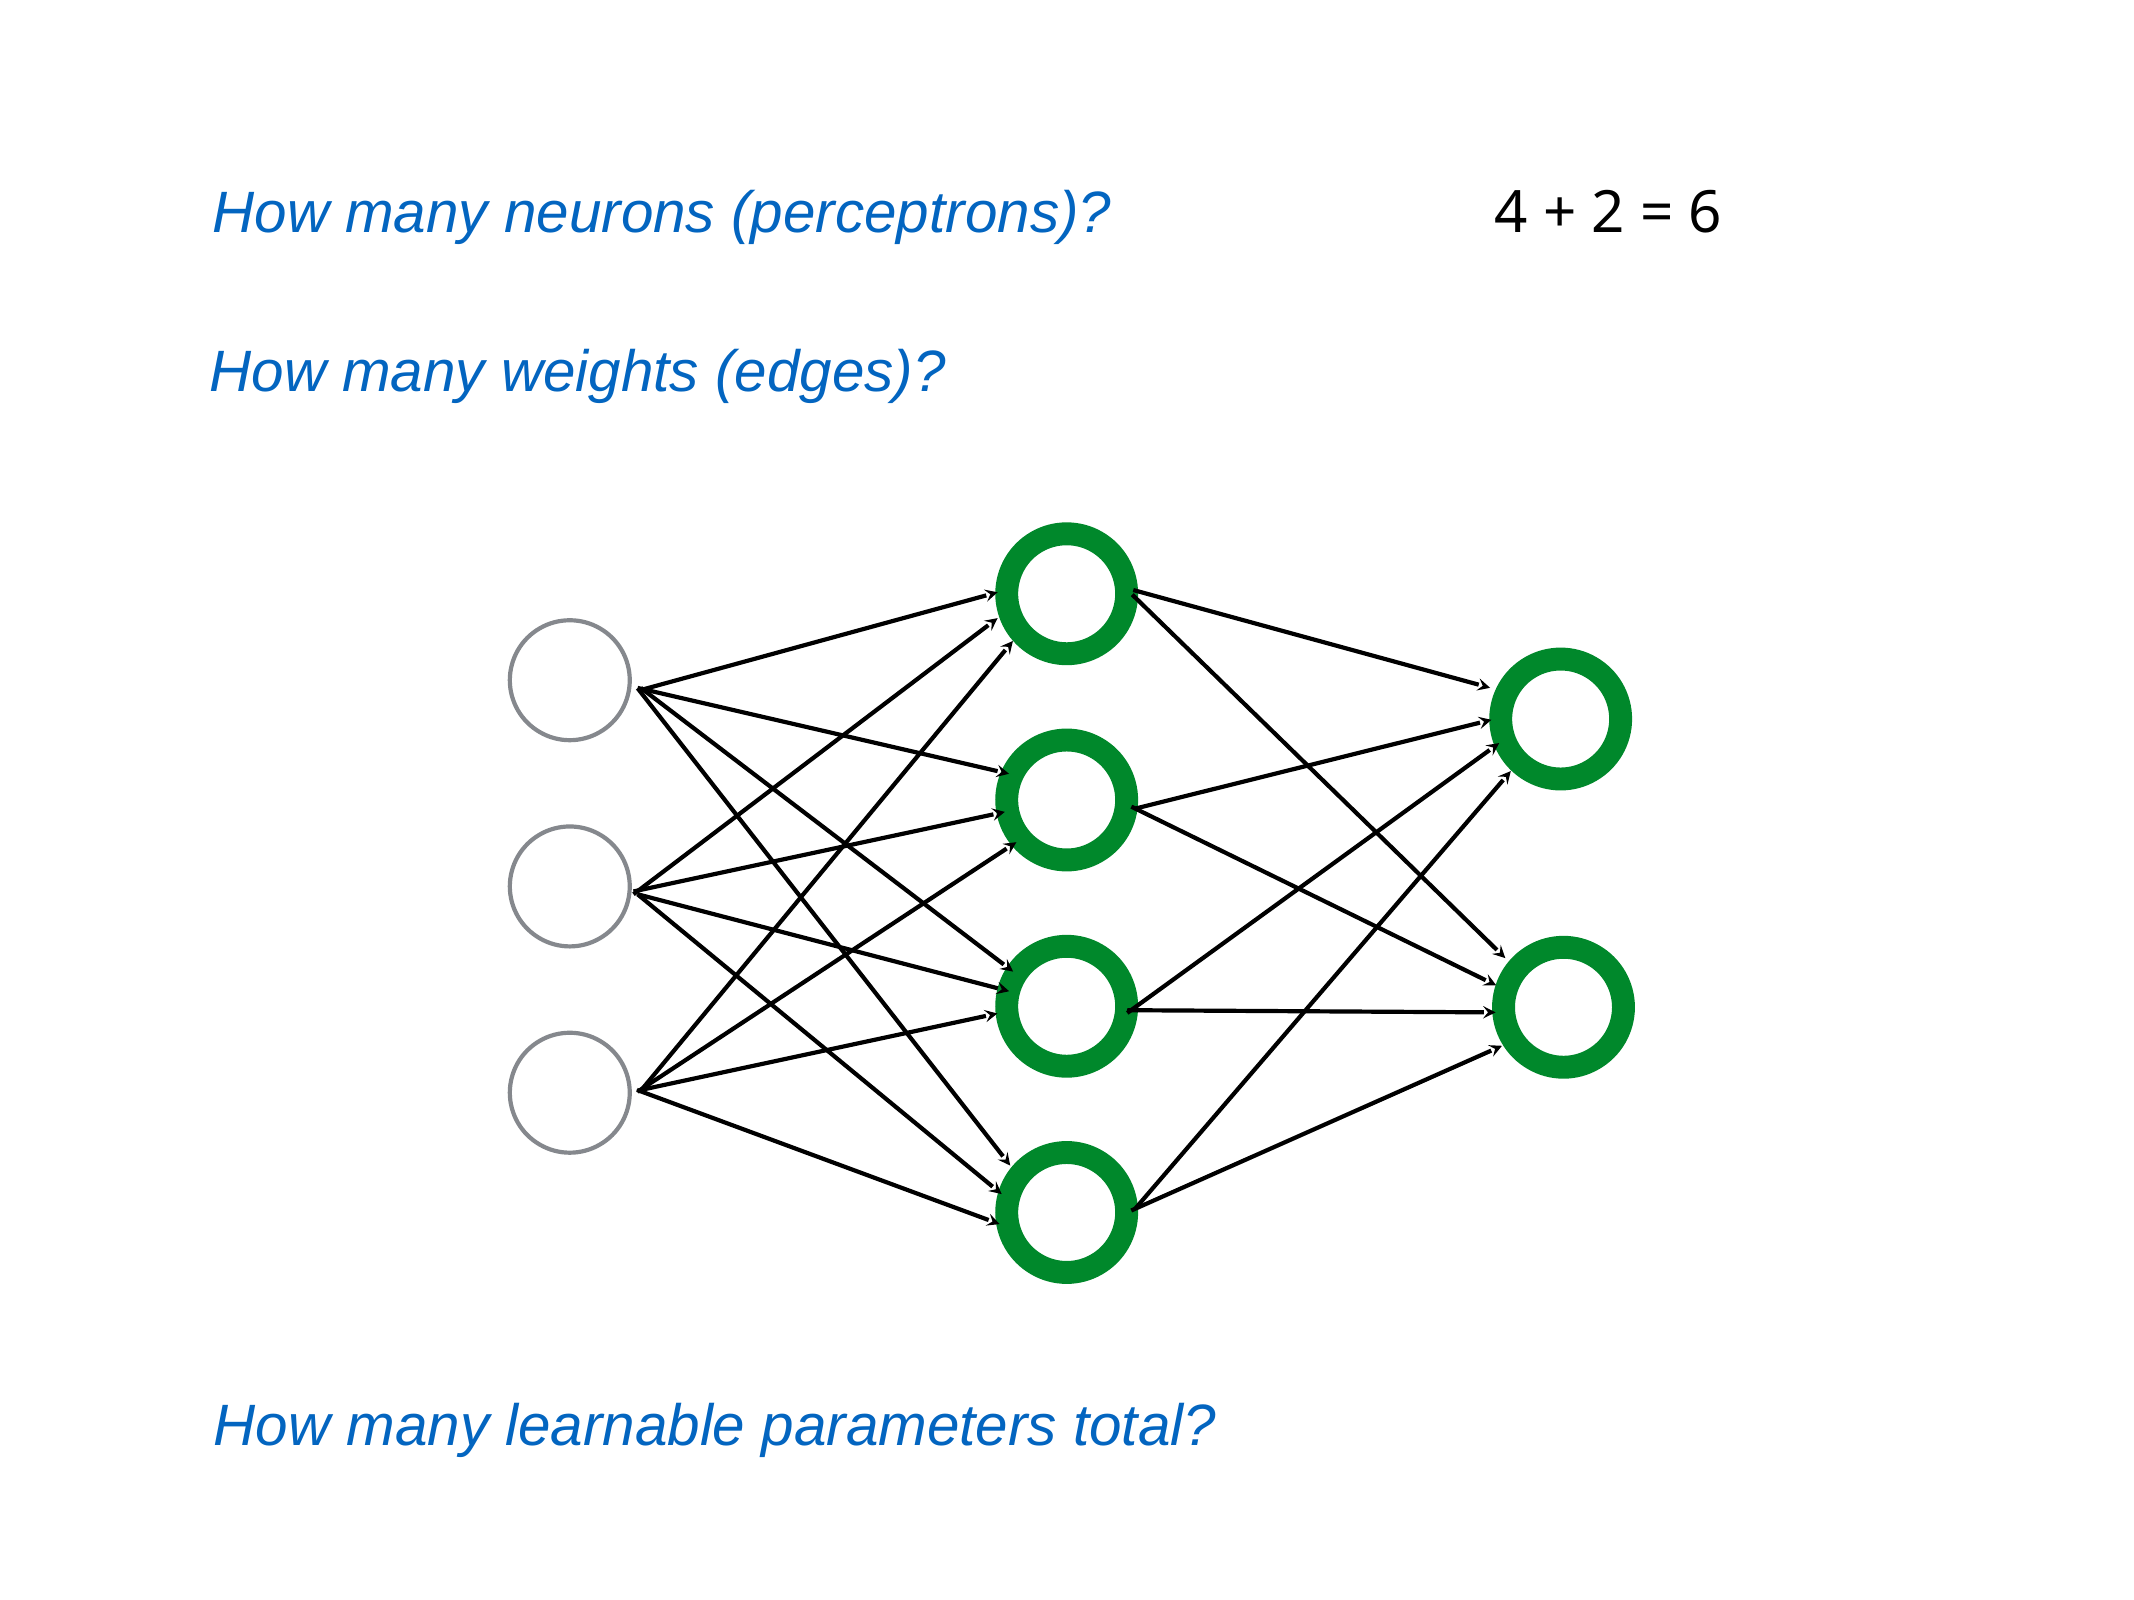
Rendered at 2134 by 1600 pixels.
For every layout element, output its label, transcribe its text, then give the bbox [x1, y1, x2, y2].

text_box [1006, 533, 1127, 654]
text_box [509, 826, 630, 947]
text_box [1503, 947, 1624, 1068]
text_box How many weights (edges)? [201, 325, 955, 412]
text_box How many neurons (perceptrons)? [204, 166, 1121, 253]
text_box [995, 764, 1010, 778]
text_box [995, 982, 1010, 995]
text_box [983, 1009, 998, 1023]
text_box [1006, 1152, 1127, 1273]
text_box [509, 1032, 630, 1153]
text_box [1476, 678, 1491, 691]
text_box [988, 1181, 1002, 1195]
text_box [1498, 771, 1511, 785]
text_box 4 + 2 = 6 [1486, 166, 1731, 253]
text_box [997, 1151, 1011, 1166]
text_box [1006, 946, 1127, 1067]
text_box [1006, 740, 1127, 860]
text_box [1488, 1045, 1503, 1057]
text_box [983, 618, 998, 631]
text_box How many learnable parameters total? [205, 1378, 1226, 1465]
text_box [509, 620, 630, 741]
text_box [1002, 842, 1017, 855]
text_box [1500, 659, 1621, 779]
text_box [984, 589, 998, 602]
text_box [1485, 743, 1500, 756]
text_box [1482, 974, 1497, 986]
text_box [991, 808, 1005, 821]
text_box [985, 1213, 1000, 1226]
text_box [1492, 945, 1506, 959]
text_box [1000, 640, 1013, 655]
text_box [999, 959, 1014, 972]
text_box [1477, 716, 1492, 729]
text_box [1483, 1006, 1496, 1019]
